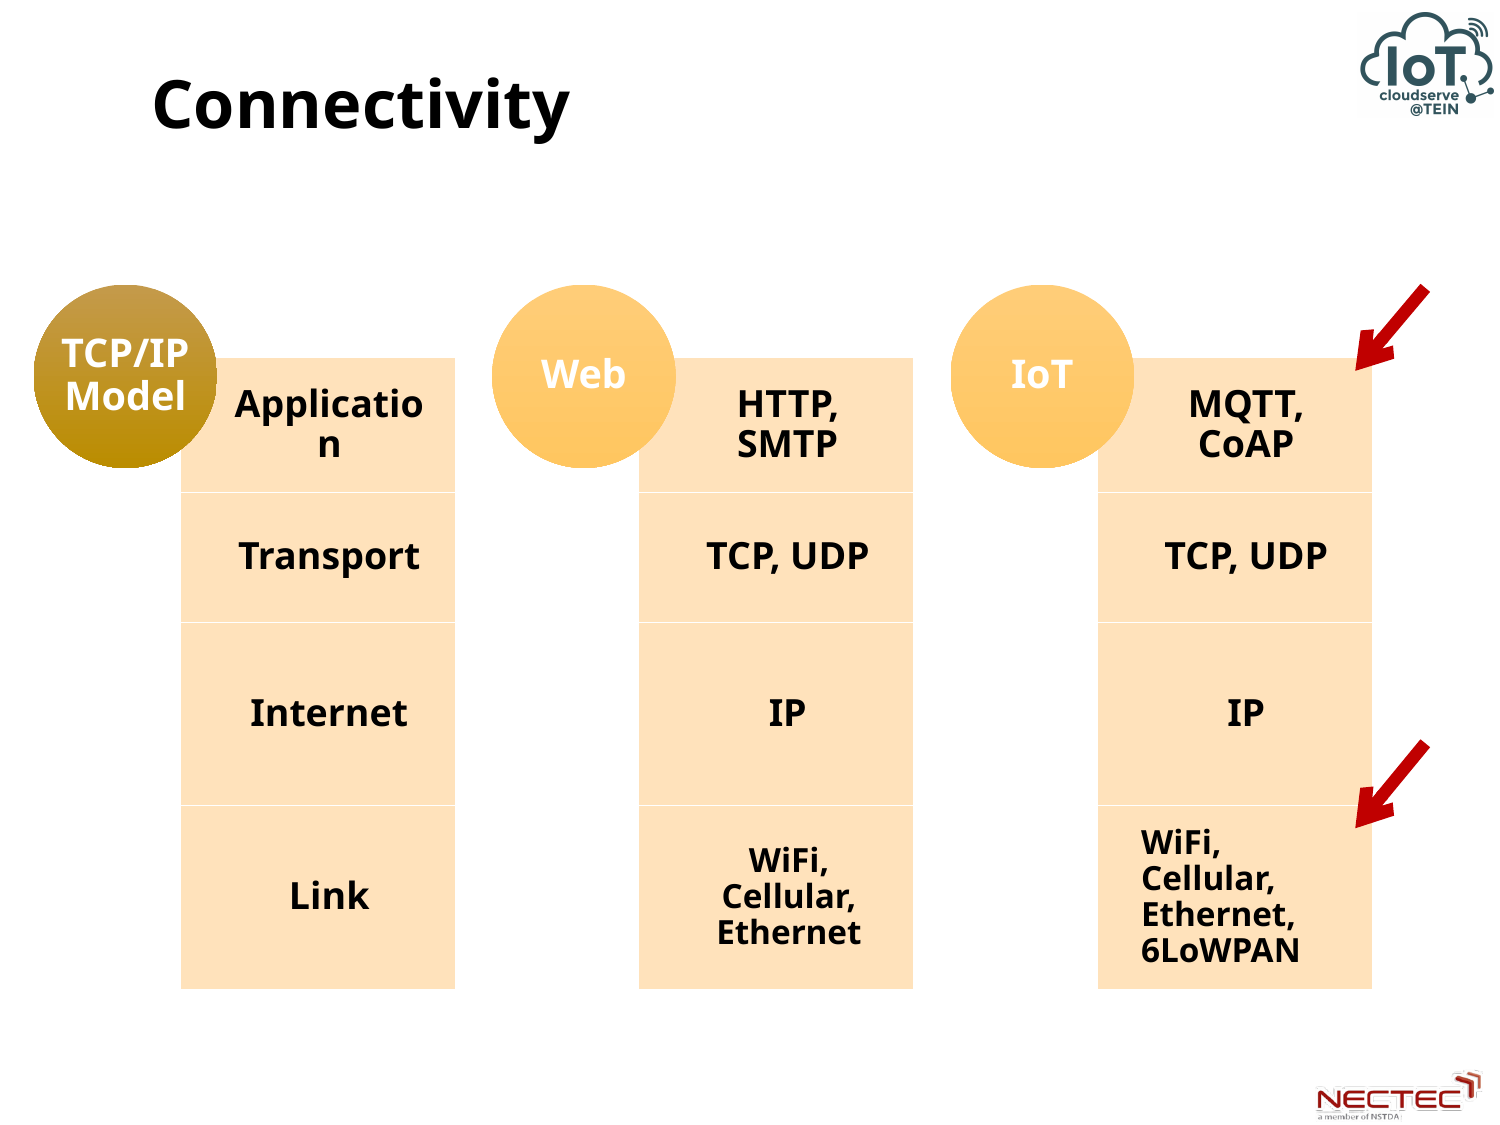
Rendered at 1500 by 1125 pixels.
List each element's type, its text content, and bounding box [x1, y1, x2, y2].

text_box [1355, 287, 1426, 371]
picture [1315, 1069, 1483, 1122]
title Connectivity [136, 27, 1441, 188]
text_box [1355, 743, 1426, 829]
picture [1357, 12, 1494, 118]
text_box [0, 284, 1500, 990]
